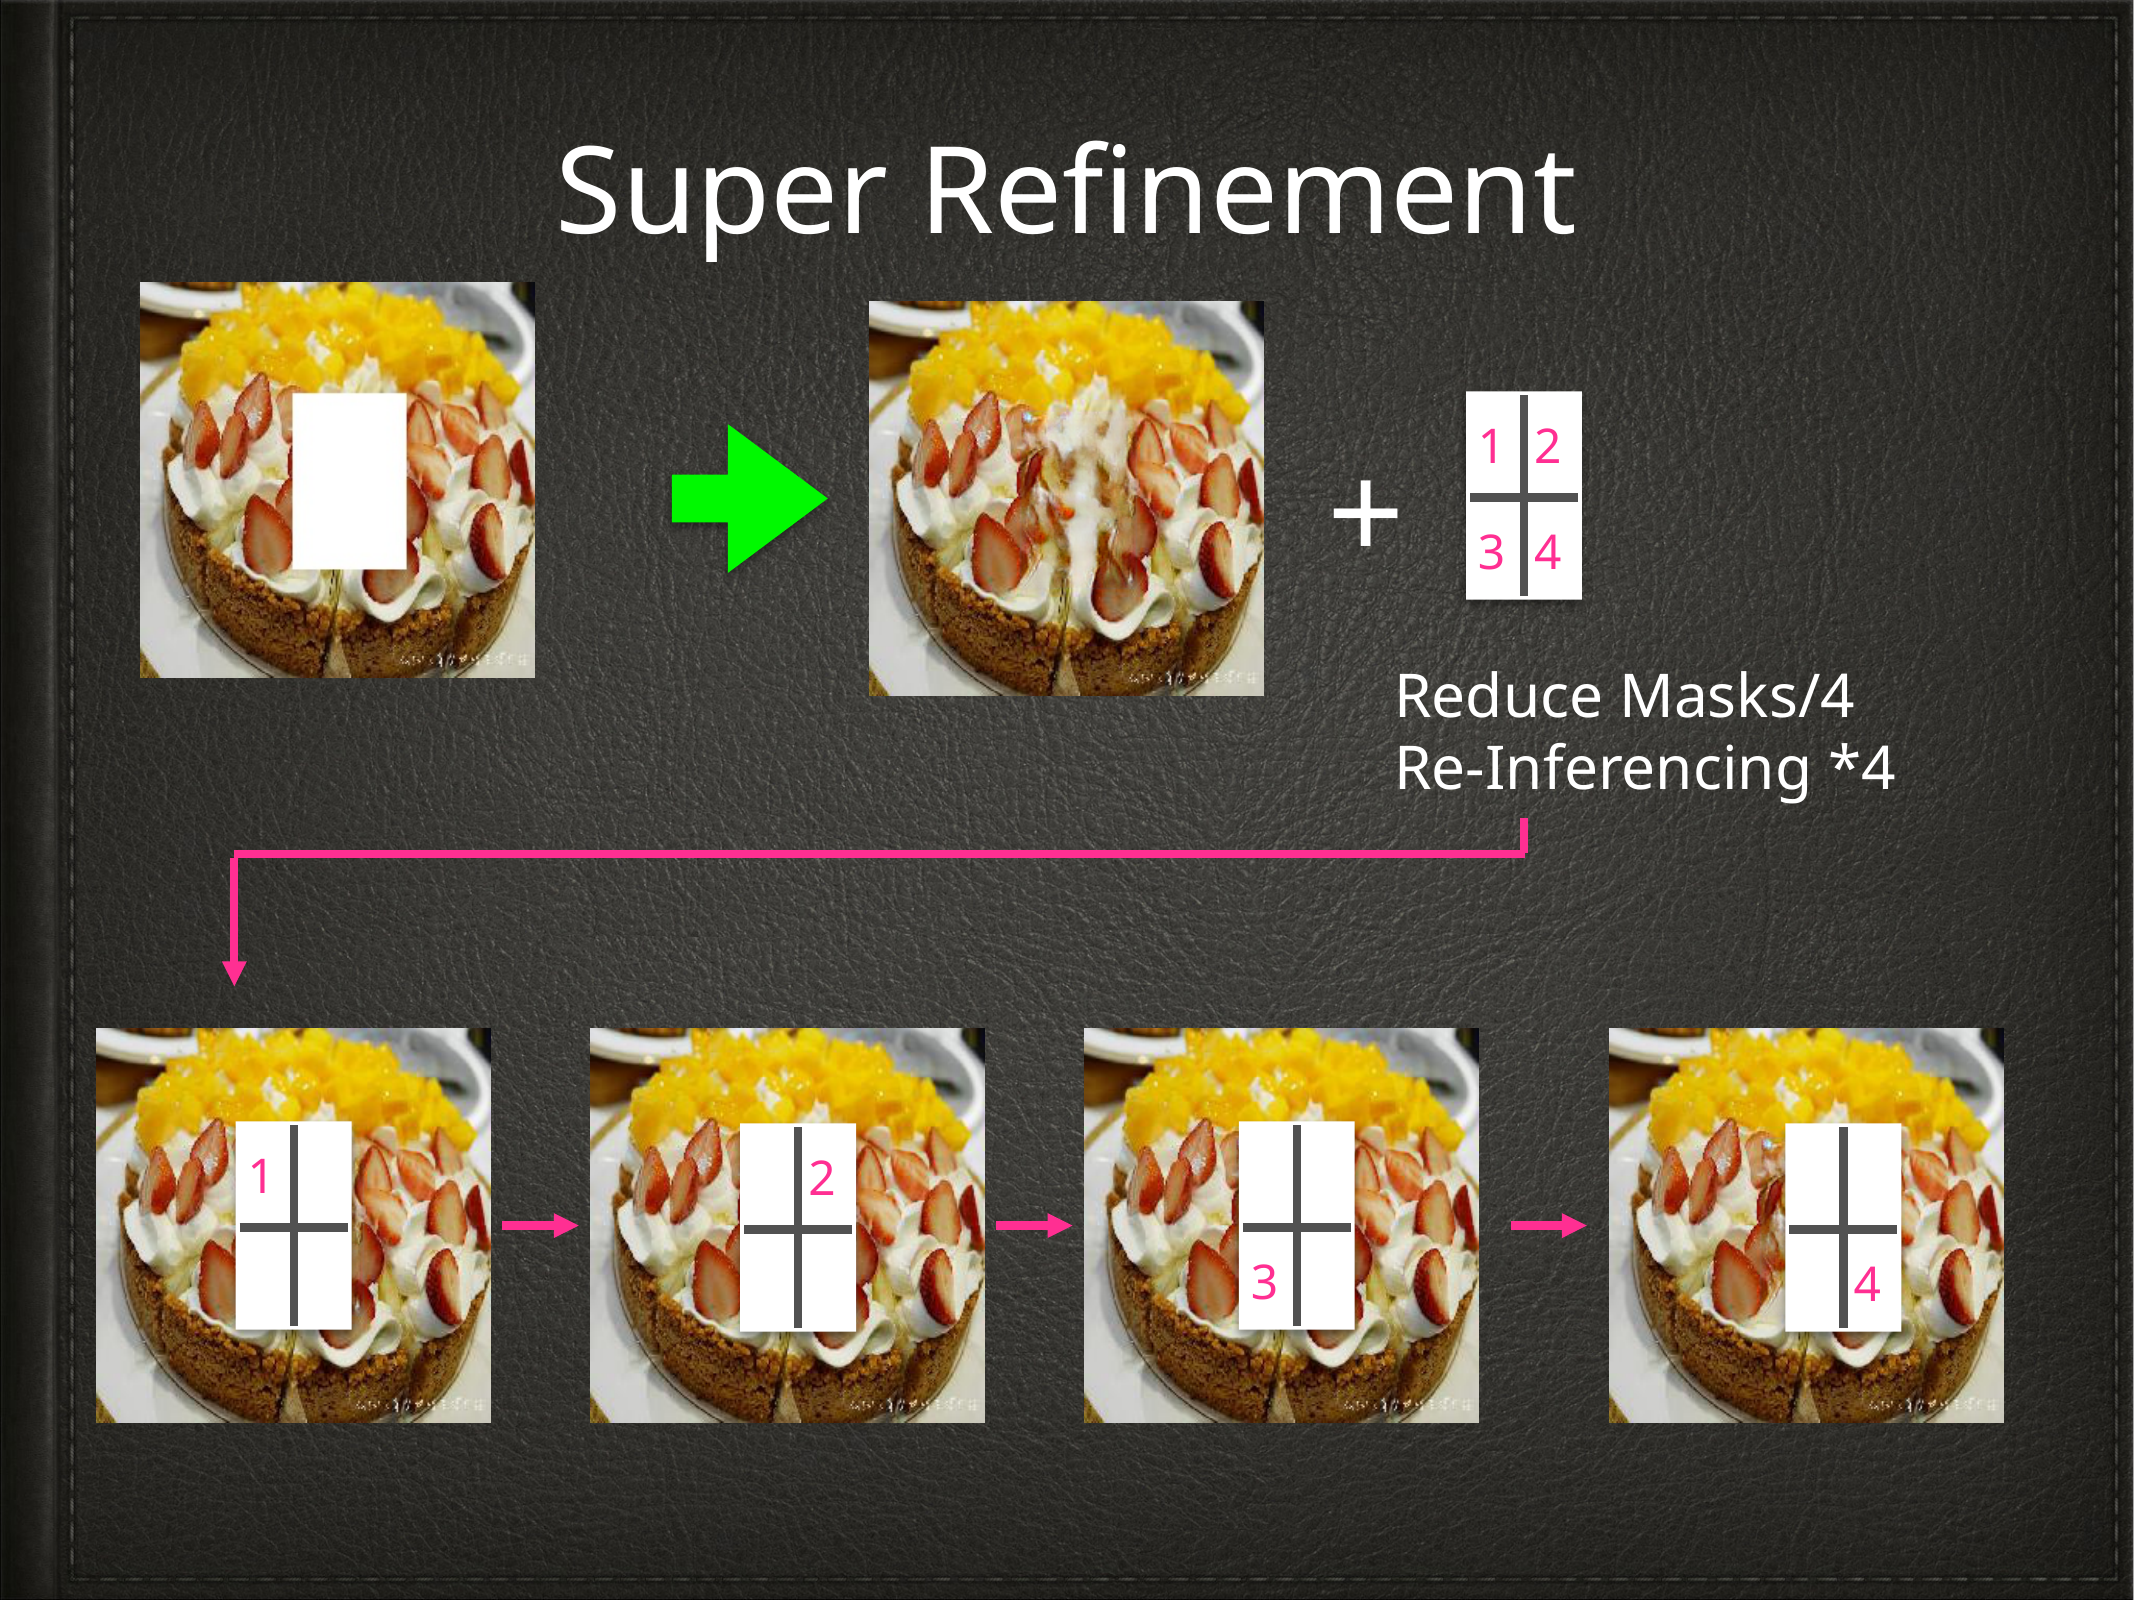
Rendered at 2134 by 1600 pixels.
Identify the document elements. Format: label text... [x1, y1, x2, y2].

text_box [96, 817, 1526, 1423]
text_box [1311, 391, 1895, 821]
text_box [140, 282, 1265, 696]
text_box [502, 1028, 985, 1423]
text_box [995, 1028, 1479, 1423]
picture [0, 0, 2134, 1600]
text_box Super Refinement [149, 39, 1984, 332]
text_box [1510, 1028, 2004, 1423]
